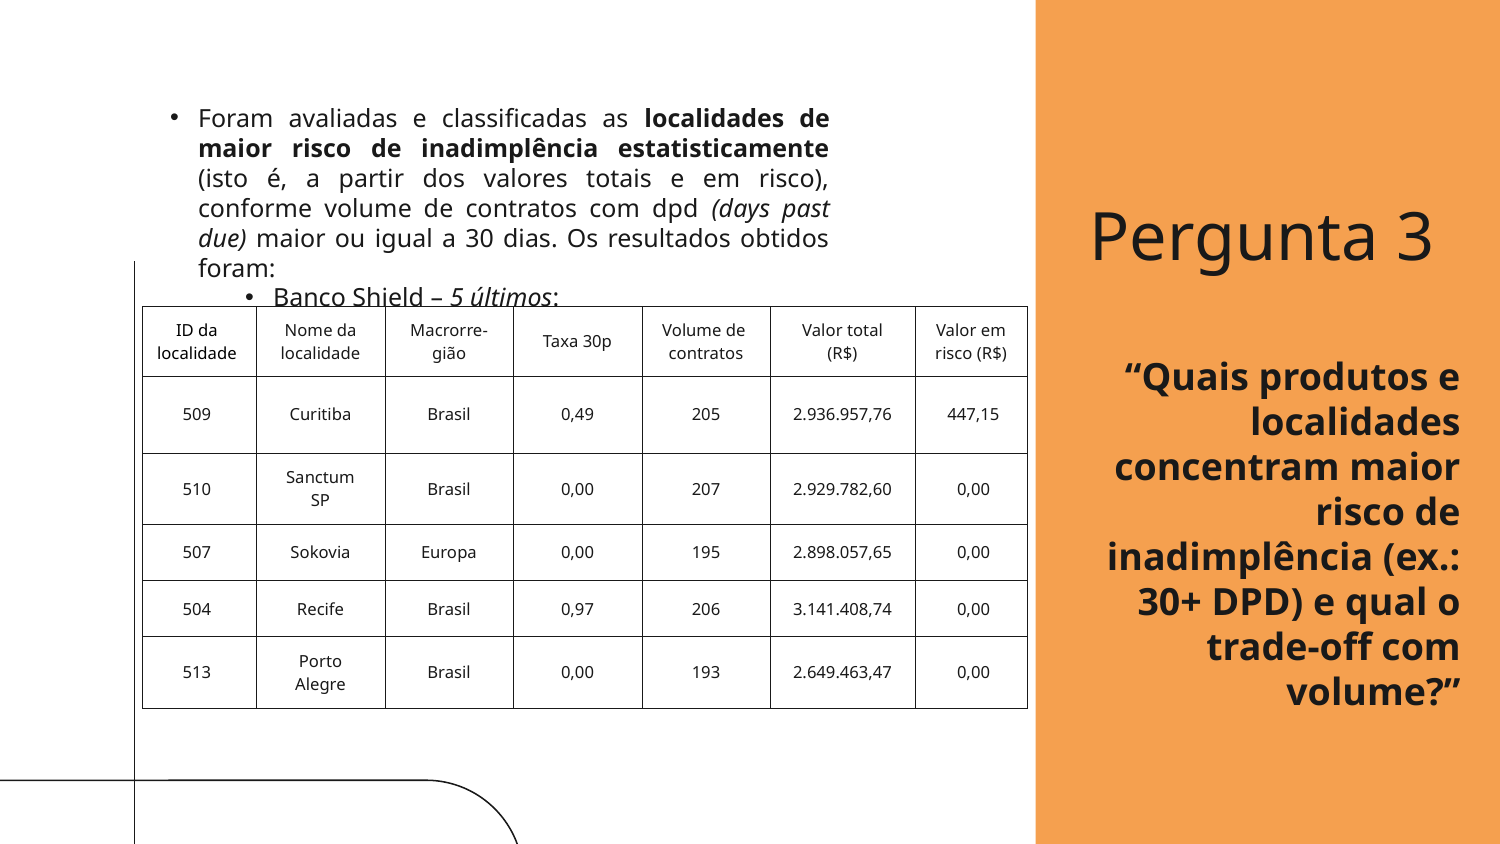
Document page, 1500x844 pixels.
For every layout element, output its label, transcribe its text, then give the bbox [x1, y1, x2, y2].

table_cell 513 [143, 637, 256, 708]
table_cell Brasil [386, 637, 513, 708]
table_cell 509 [143, 377, 256, 453]
table_cell 0,00 [916, 637, 1027, 708]
subtitle “Quais produtos e localidades concentram maior risco de inadimplência (ex.: 30+ DPD) e qual o trade-off com volume?” [1048, 337, 1476, 587]
table_cell Recife [257, 581, 385, 636]
table_cell 205 [643, 377, 770, 453]
table_header Nome da localidade [257, 307, 385, 376]
table_cell 193 [643, 637, 770, 708]
table_cell 0,00 [916, 525, 1027, 580]
table_cell Brasil [386, 454, 513, 524]
table_header Valor em risco (R$) [916, 307, 1027, 376]
table_cell 3.141.408,74 [771, 581, 915, 636]
table_cell 507 [143, 525, 256, 580]
table_cell 206 [643, 581, 770, 636]
table_cell Sokovia [257, 525, 385, 580]
table_cell 0,00 [916, 454, 1027, 524]
table_cell 0,00 [514, 525, 642, 580]
table_cell 2.936.957,76 [771, 377, 915, 453]
text_box Pergunta 3 [999, 178, 1500, 290]
table_cell 504 [143, 581, 256, 636]
table_header ID da localidade [143, 307, 256, 376]
table_cell 447,15 [916, 377, 1027, 453]
table_cell 2.649.463,47 [771, 637, 915, 708]
table_header Macrorre-gião [386, 307, 513, 376]
table_cell Brasil [386, 377, 513, 453]
table_cell 0,00 [916, 581, 1027, 636]
table_cell Porto Alegre [257, 637, 385, 708]
table_cell 0,49 [514, 377, 642, 453]
table_cell 2.898.057,65 [771, 525, 915, 580]
table_cell Europa [386, 525, 513, 580]
table_header Valor total (R$) [771, 307, 915, 376]
table_cell Brasil [386, 581, 513, 636]
text_box Foram avaliadas e classificadas as localidades de maior risco de inadimplência estatisticamente (isto é, a partir dos valores totais e em risco), conforme volume de contratos com dpd (days past due) maior ou igual a 30 dias. Os resultados obtidos foram: Banco Shield – 5 últimos: [155, 87, 846, 306]
table_cell 0,00 [514, 637, 642, 708]
table_cell Curitiba [257, 377, 385, 453]
table_cell 0,00 [514, 454, 642, 524]
table_cell 0,97 [514, 581, 642, 636]
table_cell 207 [643, 454, 770, 524]
table_cell 195 [643, 525, 770, 580]
table_cell 2.929.782,60 [771, 454, 915, 524]
table_header Taxa 30p [514, 307, 642, 376]
table_cell 510 [143, 454, 256, 524]
table_cell Sanctum SP [257, 454, 385, 524]
table_header Volume de contratos [643, 307, 770, 376]
